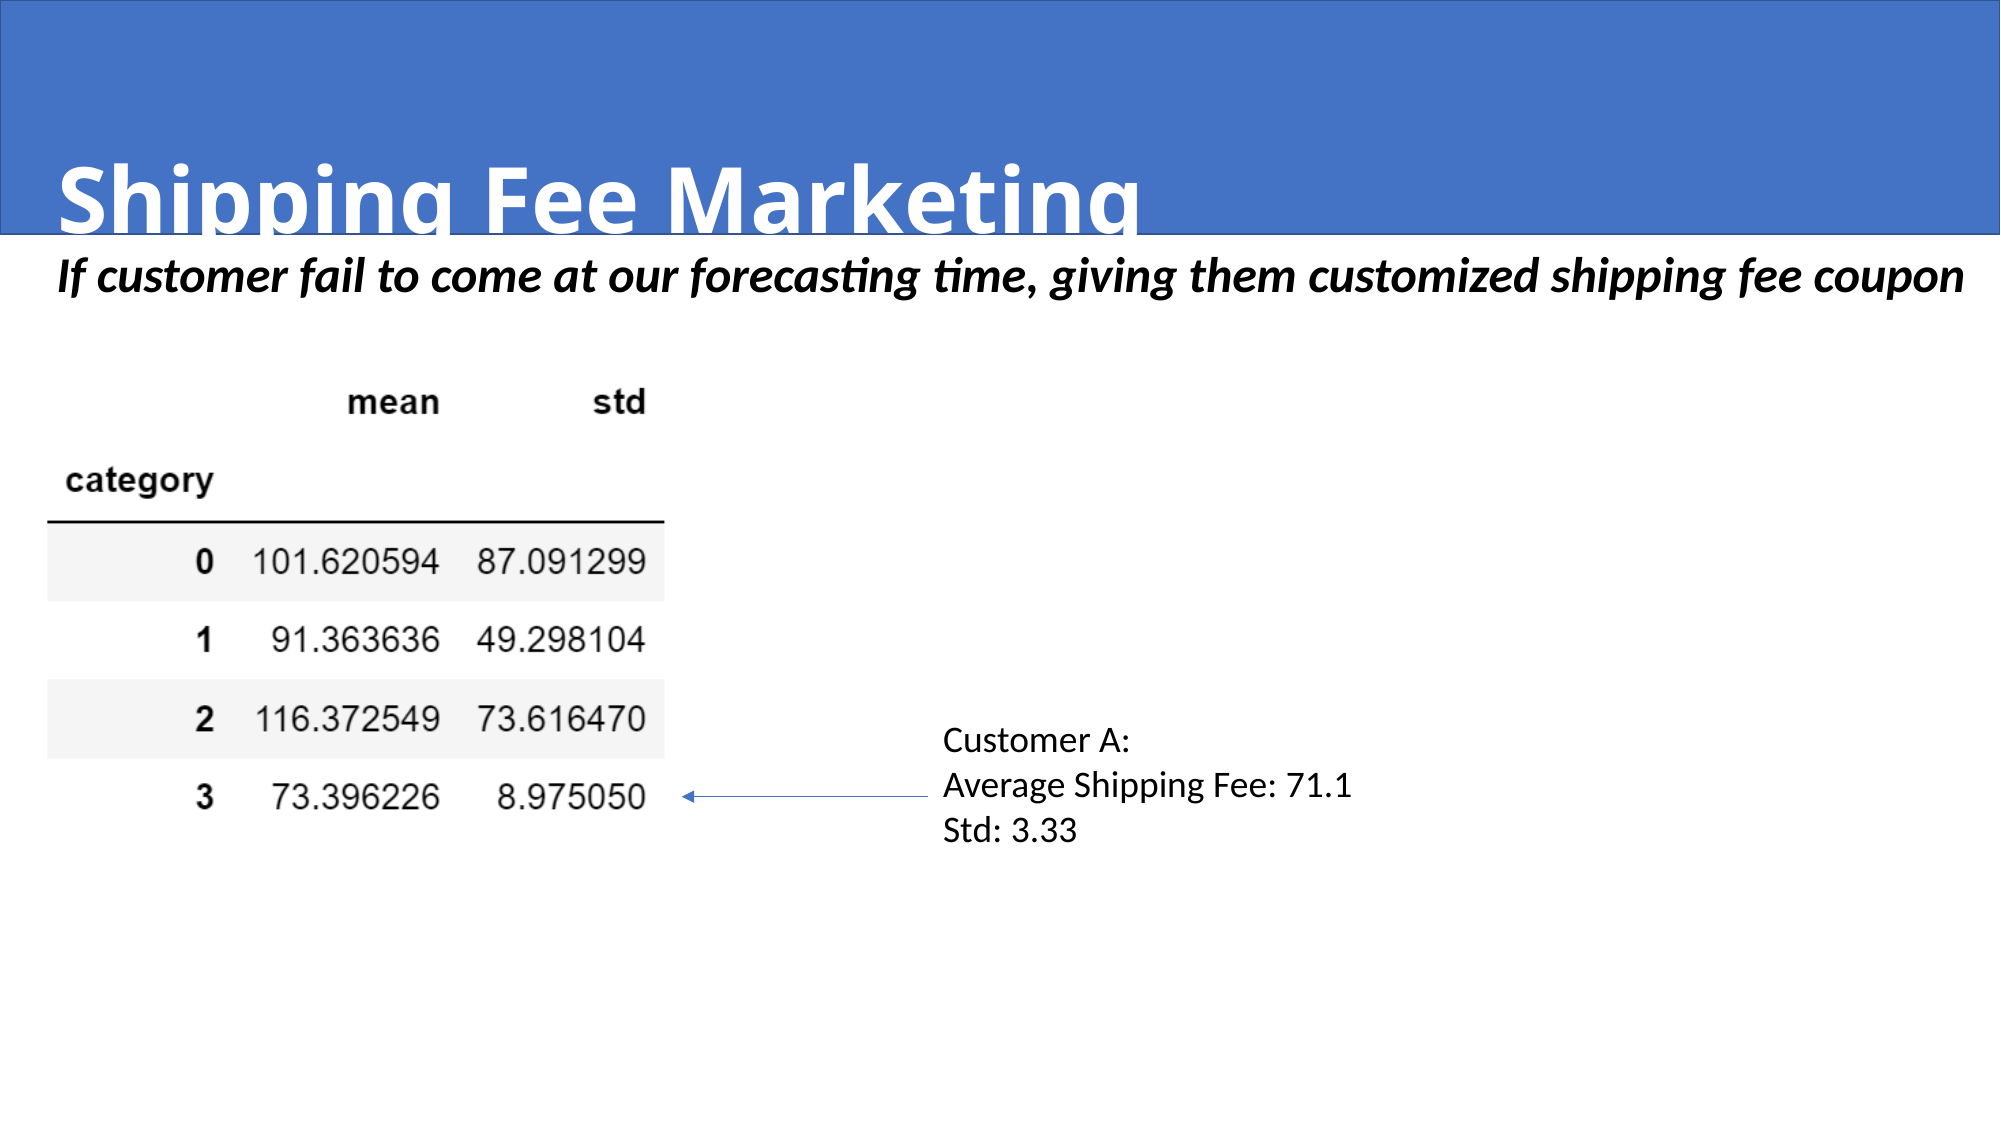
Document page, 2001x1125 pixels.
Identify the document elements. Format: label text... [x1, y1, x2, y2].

text_box Shipping Fee Marketing [41, 95, 1767, 234]
text_box If customer fail to come at our forecasting time, giving them customized shipping fee coupon [41, 234, 2000, 310]
text_box [0, 0, 2000, 235]
text_box Customer A: Average Shipping Fee: 71.1 Std: 3.33 [928, 707, 1463, 858]
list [41, 384, 670, 830]
